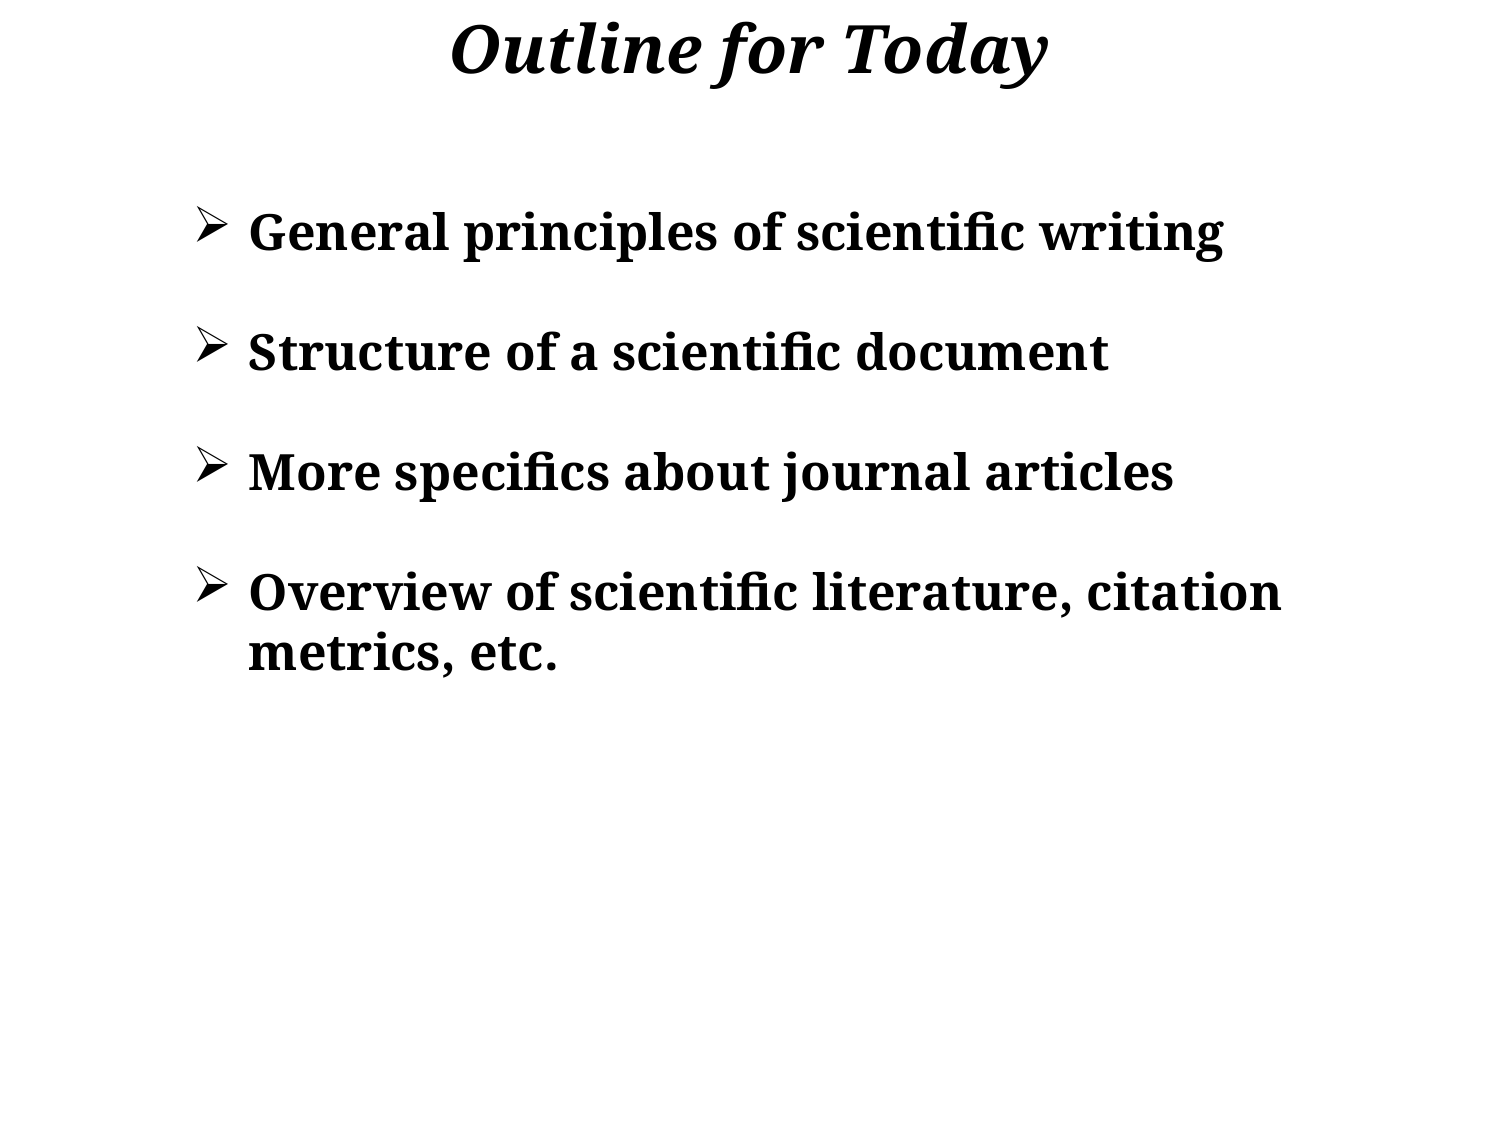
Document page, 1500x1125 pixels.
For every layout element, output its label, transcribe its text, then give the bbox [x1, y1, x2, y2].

text_box Outline for Today [0, 0, 1500, 95]
text_box General principles of scientific writing Structure of a scientific document More specifics about journal articles Overview of scientific literature, citation metrics, etc. [177, 193, 1309, 688]
